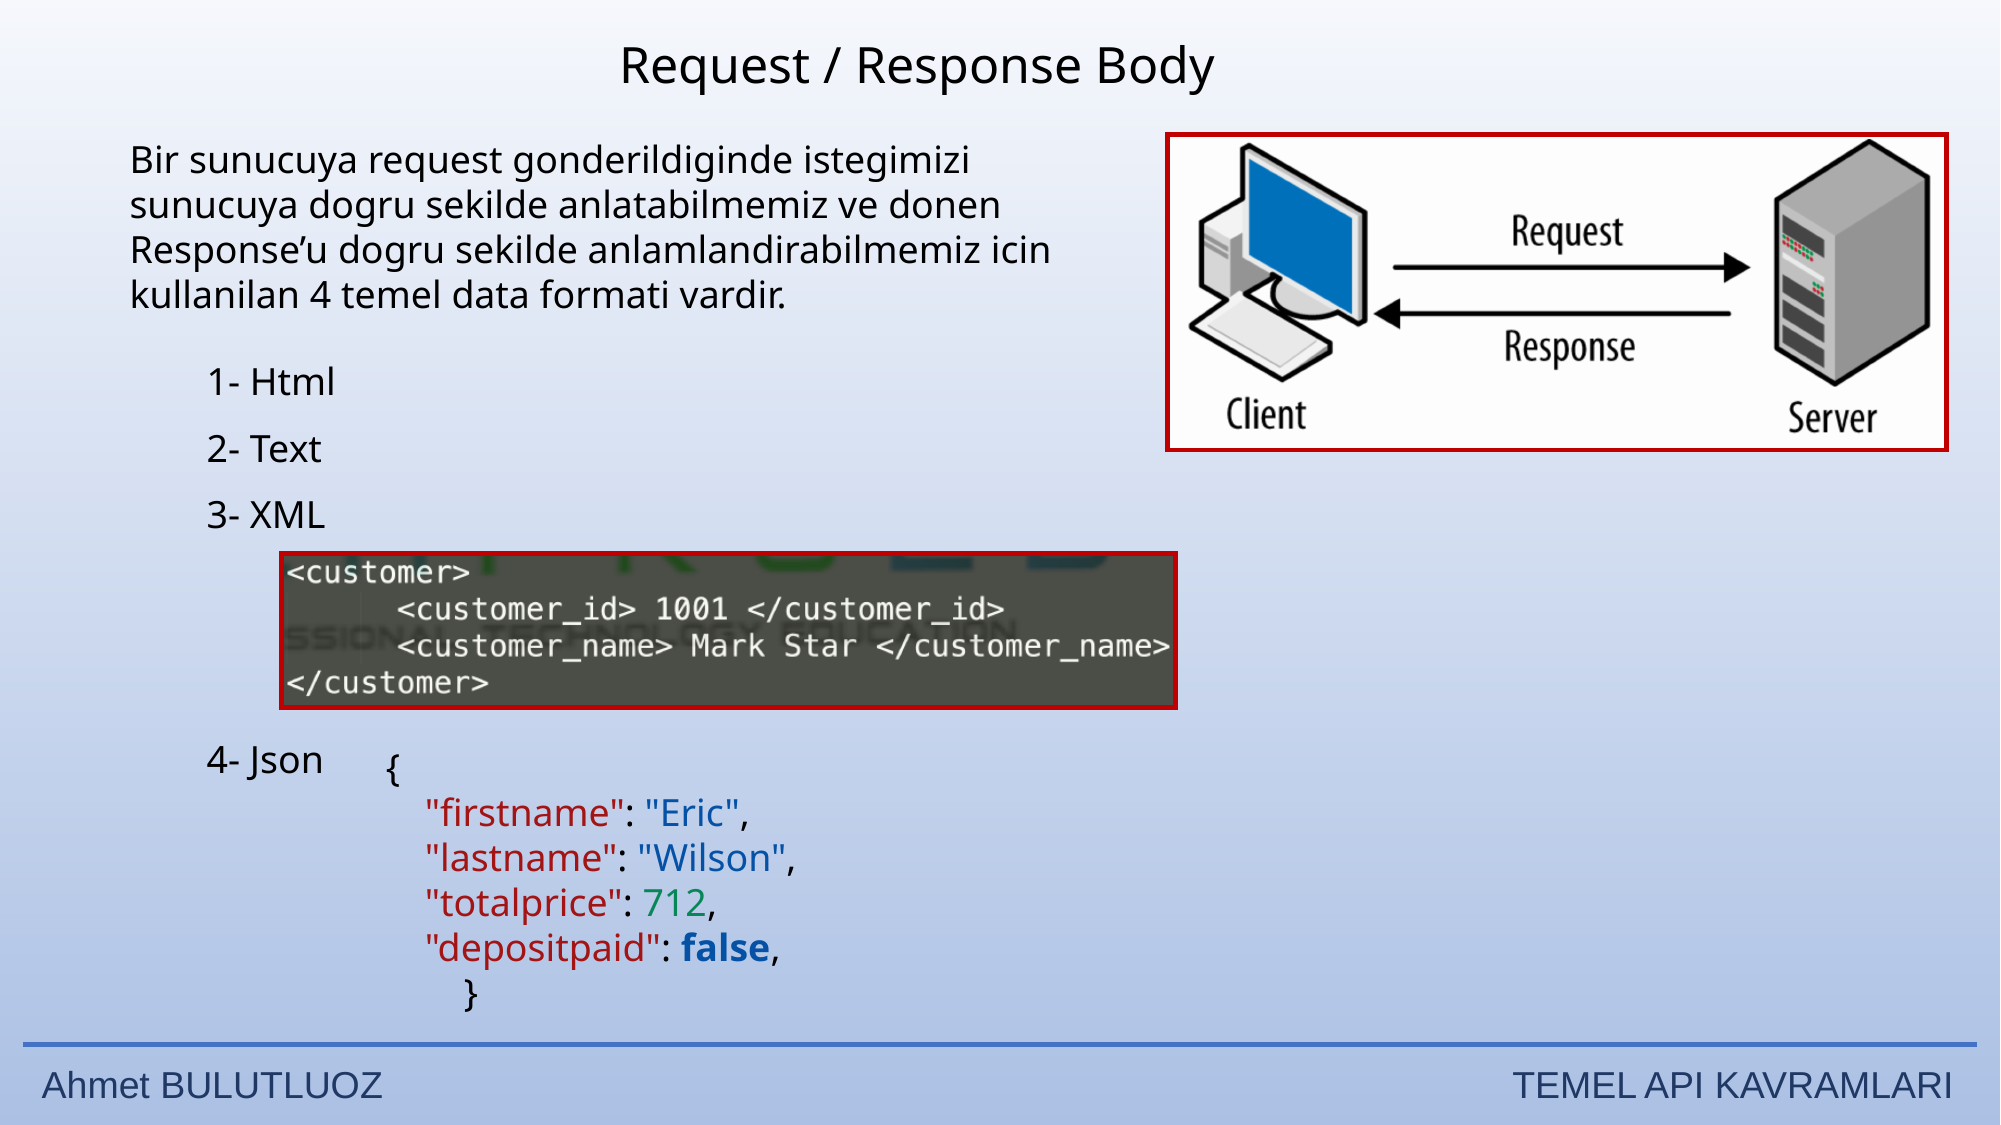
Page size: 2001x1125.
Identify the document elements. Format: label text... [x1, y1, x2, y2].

text_box 4- Json [191, 728, 372, 789]
text_box Request / Response Body [596, 25, 1239, 101]
text_box 1- Html [191, 350, 372, 411]
text_box Ahmet BULUTLUOZ TEMEL API KAVRAMLARI [26, 1053, 1981, 1125]
text_box Bir sunucuya request gonderildiginde istegimizi sunucuya dogru sekilde anlatabilmemiz ve donen Response’u dogru sekilde anlamlandirabilmemiz icin kullanilan 4 temel data formati vardir. [114, 128, 1141, 324]
picture [281, 553, 1176, 708]
text_box { "firstname": "Eric", "lastname": "Wilson", "totalprice": 712, "depositpaid": false, } [371, 736, 884, 1022]
picture [1167, 134, 1947, 450]
text_box 3- XML [191, 483, 372, 544]
text_box 2- Text [191, 417, 372, 477]
